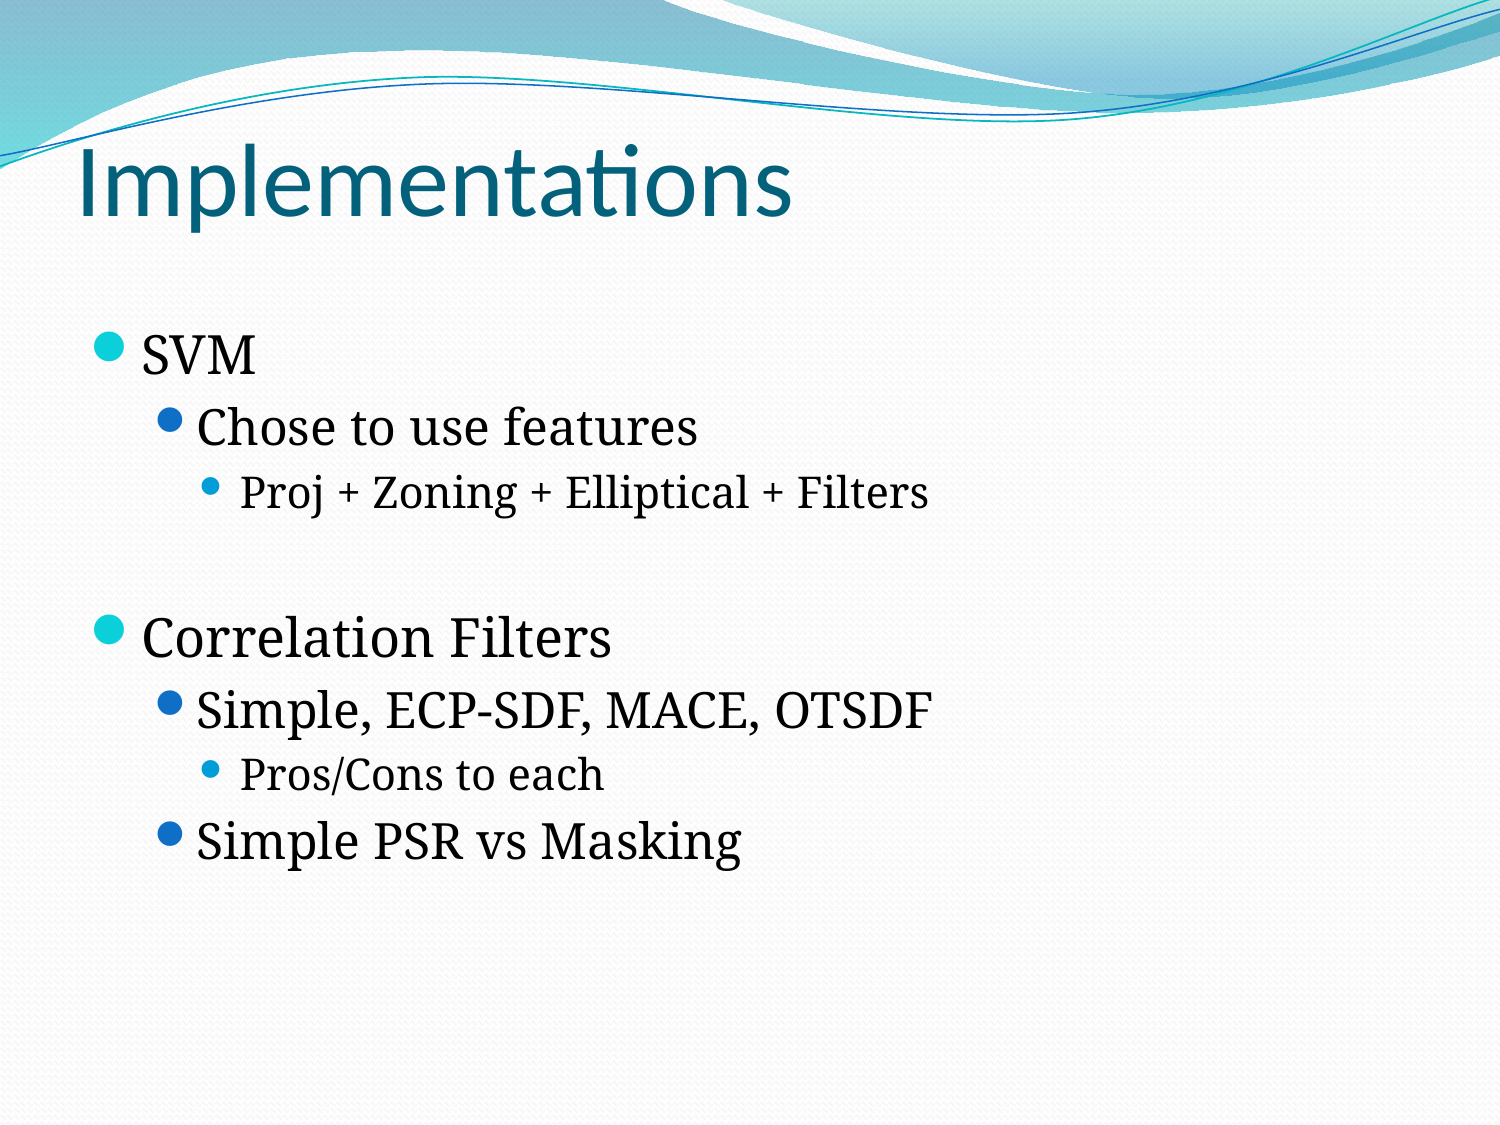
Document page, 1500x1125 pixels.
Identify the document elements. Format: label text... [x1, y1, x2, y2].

title Implementations [75, 50, 1425, 237]
list SVM Chose to use features Proj + Zoning + Elliptical + Filters Correlation Filters Simple, ECP-SDF, MACE, OTSDF Pros/Cons to each Simple PSR vs Masking [75, 237, 1425, 1038]
